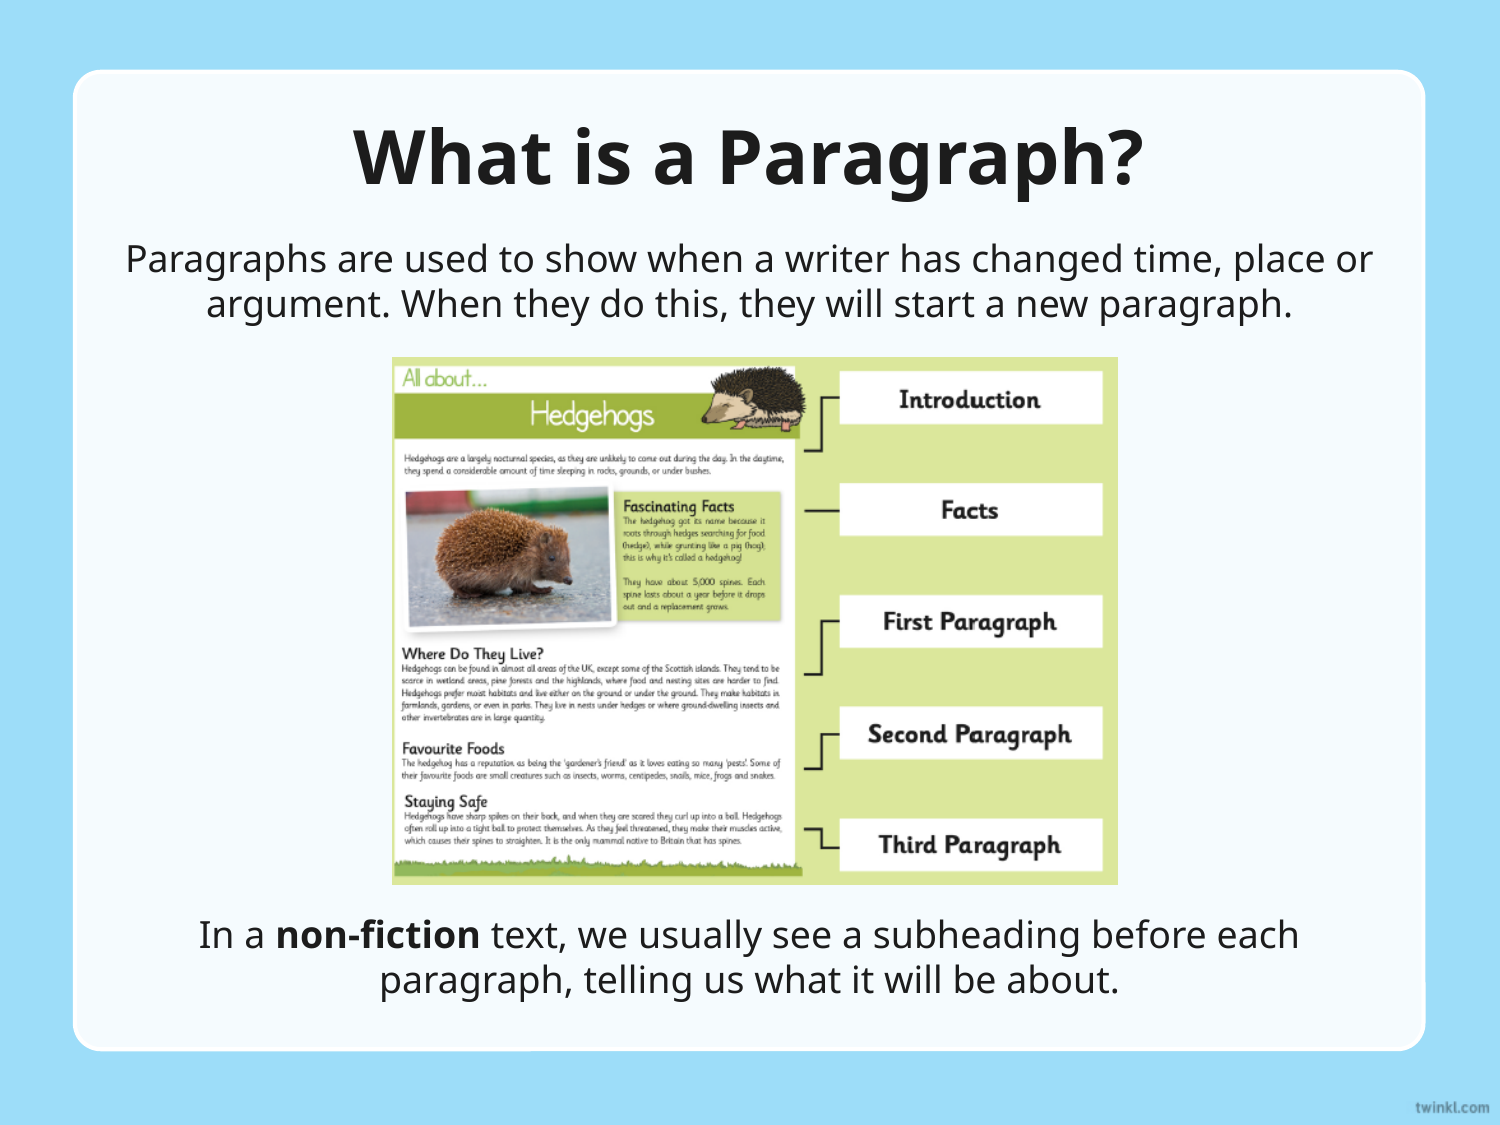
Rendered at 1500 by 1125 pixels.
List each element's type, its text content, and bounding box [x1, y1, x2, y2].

text_box In a non-fiction text, we usually see a subheading before each paragraph, telling us what it will be about. [123, 903, 1376, 1009]
picture [0, 0, 1500, 1125]
title What is a Paragraph? [75, 78, 1424, 242]
text_box Paragraphs are used to show when a writer has changed time, place or argument. When they do this, they will start a new paragraph. [123, 223, 1376, 337]
